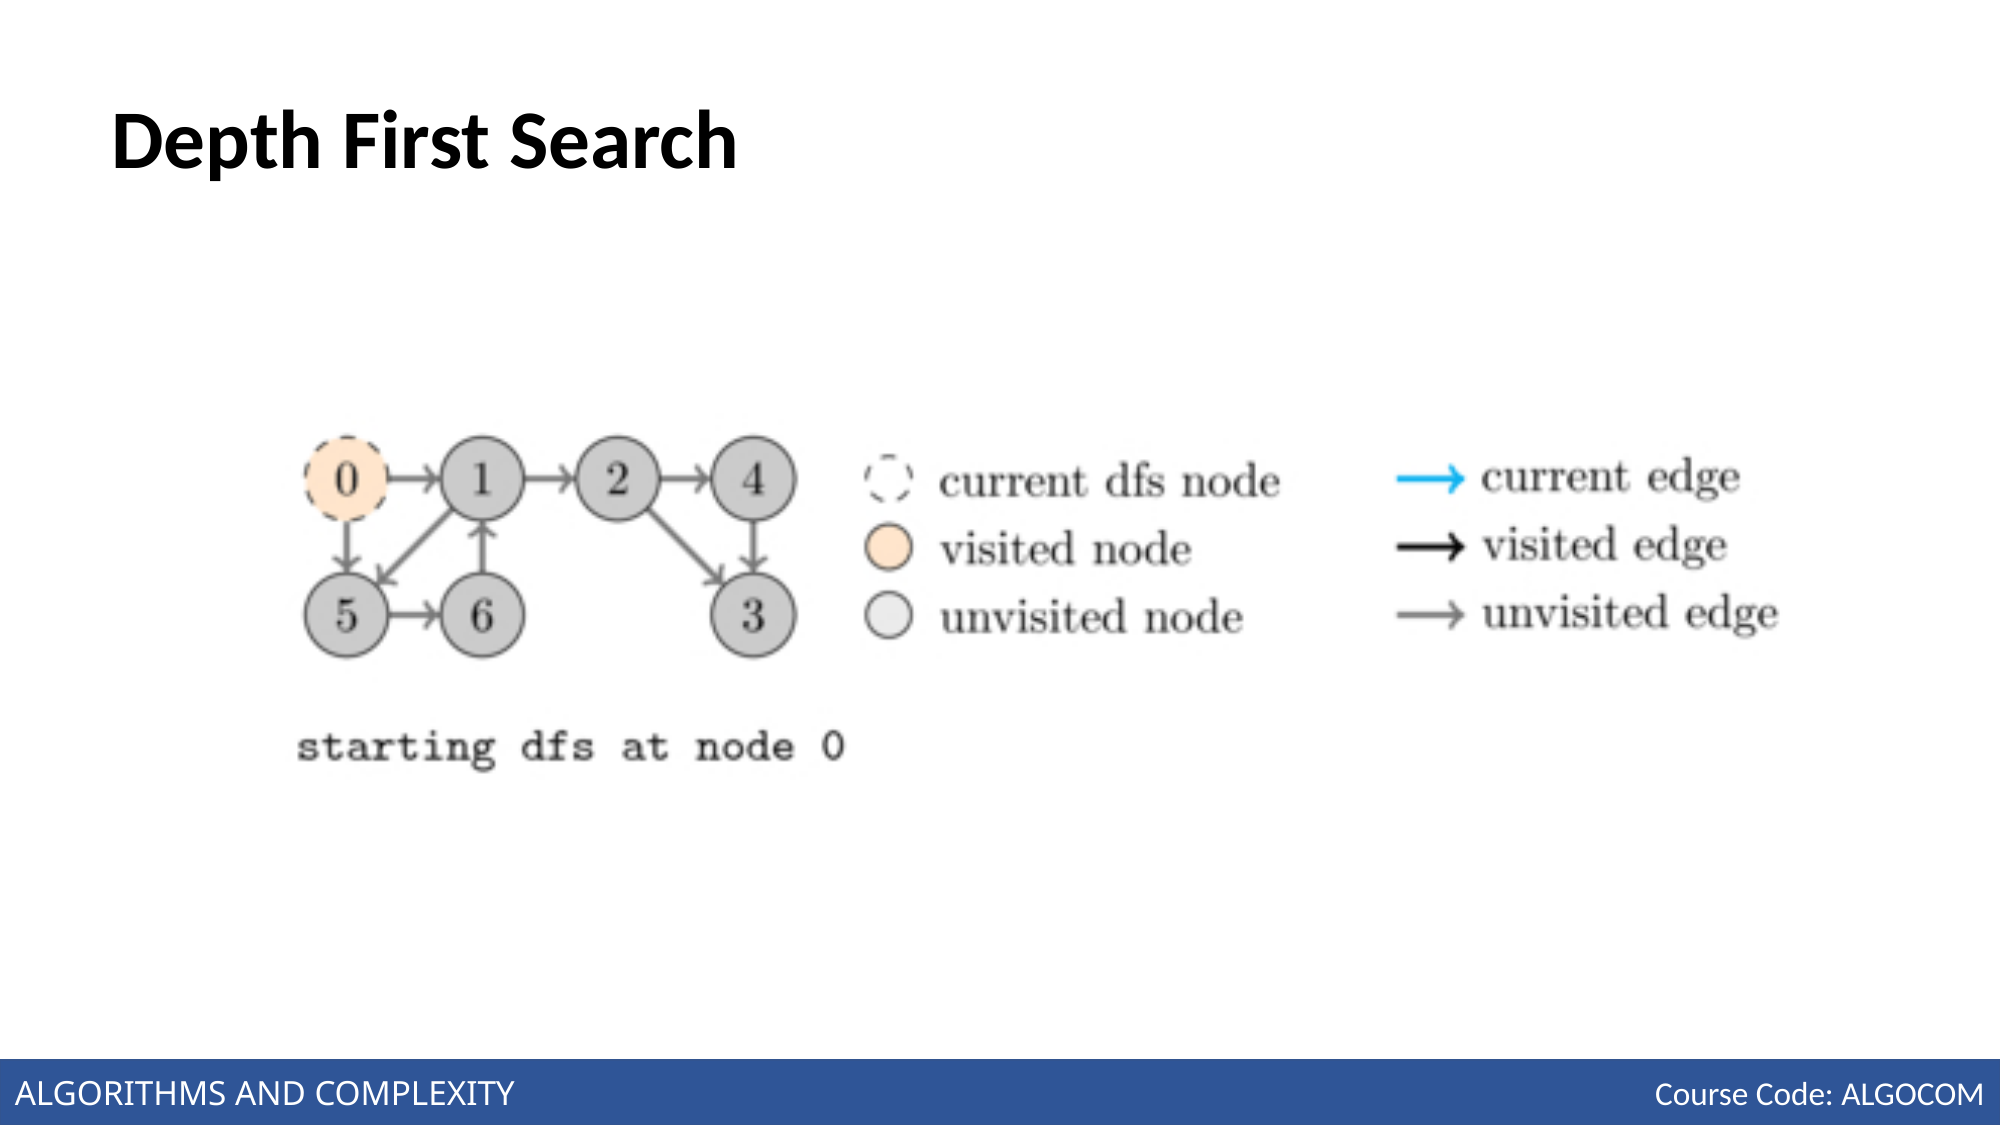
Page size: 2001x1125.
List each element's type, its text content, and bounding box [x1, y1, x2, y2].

picture [280, 343, 1795, 889]
text_box [0, 1059, 2000, 1125]
title Depth First Search [96, 33, 1822, 251]
text_box Course Code: ALGOCOM [1516, 1064, 2000, 1120]
text_box ALGORITHMS AND COMPLEXITY [0, 1064, 595, 1120]
